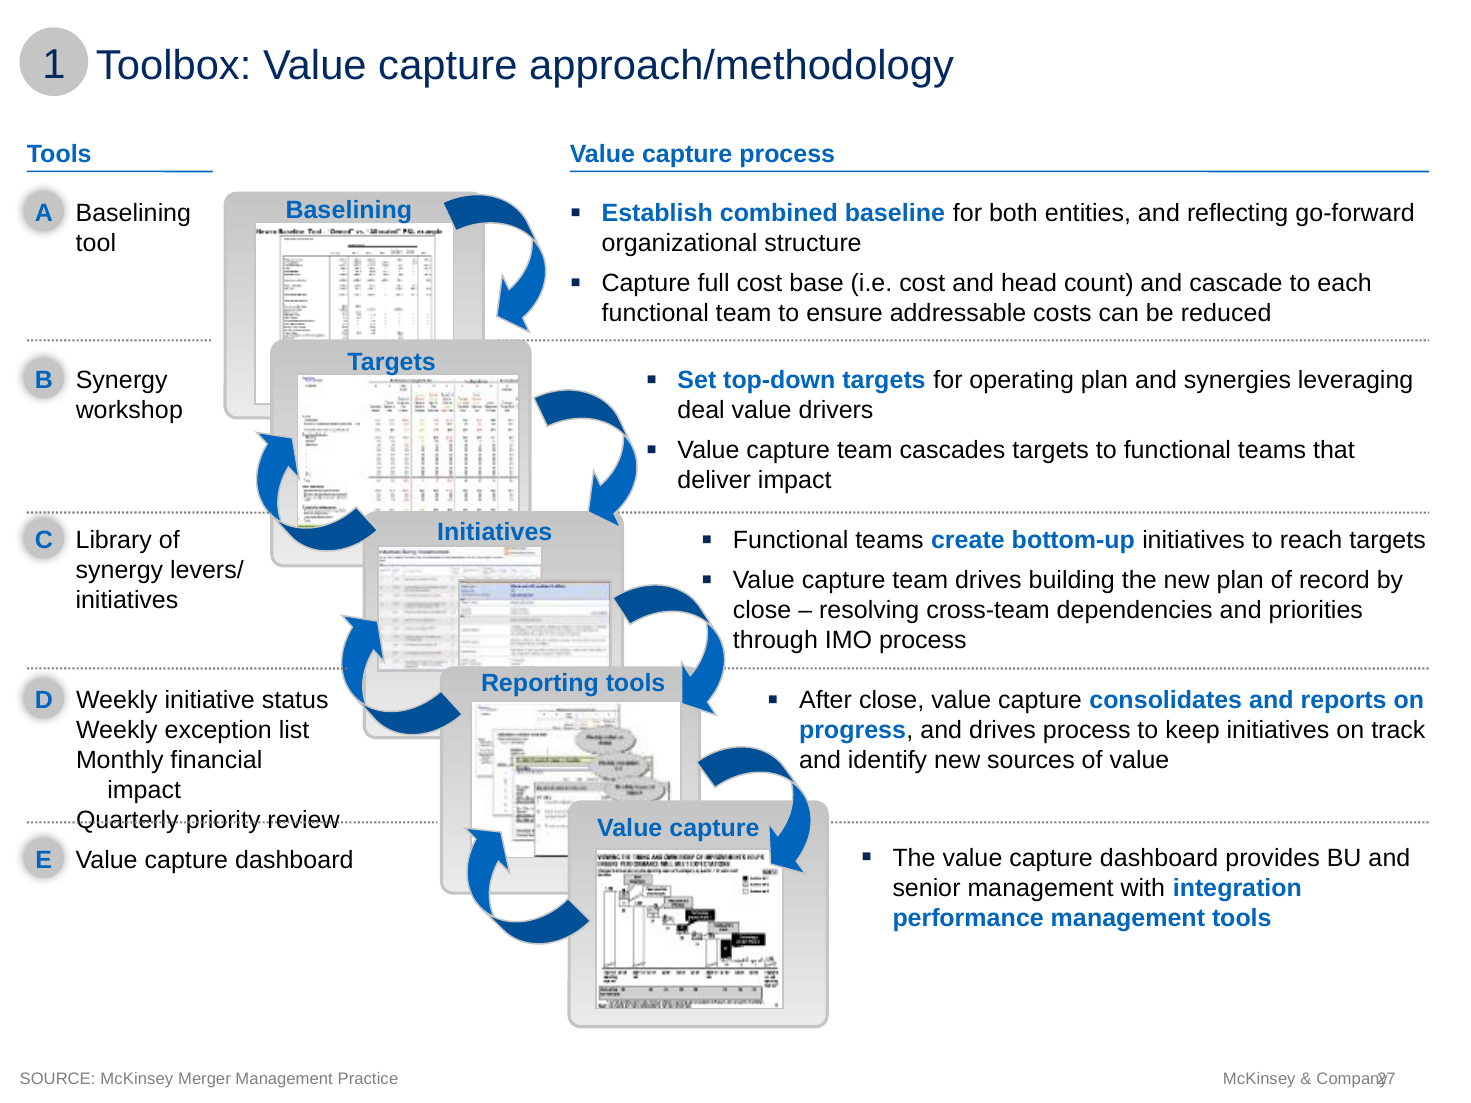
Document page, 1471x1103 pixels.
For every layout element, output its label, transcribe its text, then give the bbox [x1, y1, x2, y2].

text_box D [23, 678, 65, 719]
text_box Set top-down targets for operating plan and synergies leveraging deal value drivers Value capture team cascades targets to functional teams that deliver impact [832, 363, 1429, 494]
text_box After close, value capture consolidates and reports on progress, and drives process to keep initiatives on track and identify new sources of value [832, 683, 1430, 774]
text_box 1 [17, 25, 91, 99]
text_box Library of synergy levers/ initiatives [75, 523, 219, 614]
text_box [26, 136, 213, 172]
text_box B [23, 358, 65, 399]
title Toolbox: Value capture approach/methodology [19, 37, 1434, 222]
text_box C [23, 518, 65, 559]
text_box A [23, 191, 65, 232]
text_box Critical areas of impact [566, 139, 1432, 179]
text_box E [23, 837, 65, 879]
text_box Critical areas of impact [19, 186, 69, 222]
text_box Functional teams create bottom-up initiatives to reach targets Value capture team drives building the new plan of record by close – resolving cross-team dependencies and priorities through IMO process [832, 523, 1430, 654]
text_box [569, 136, 1430, 172]
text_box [224, 179, 828, 1028]
text_box SOURCE: McKinsey Merger Management Practice [19, 1067, 1201, 1088]
text_box Establish combined baseline for both entities, and reflecting go-forward organizational structure Capture full cost base (i.e. cost and head count) and cascade to each functional team to ensure addressable costs can be reduced [832, 196, 1429, 327]
text_box Weekly initiative status Weekly exception list Monthly financial impact Quarterly priority review [75, 683, 219, 834]
text_box The value capture dashboard provides BU and senior management with integration performance management tools [860, 841, 1429, 932]
text_box Synergy workshop [75, 363, 219, 424]
text_box Value capture dashboard [75, 843, 219, 874]
text_box Baselining tool [75, 196, 195, 257]
